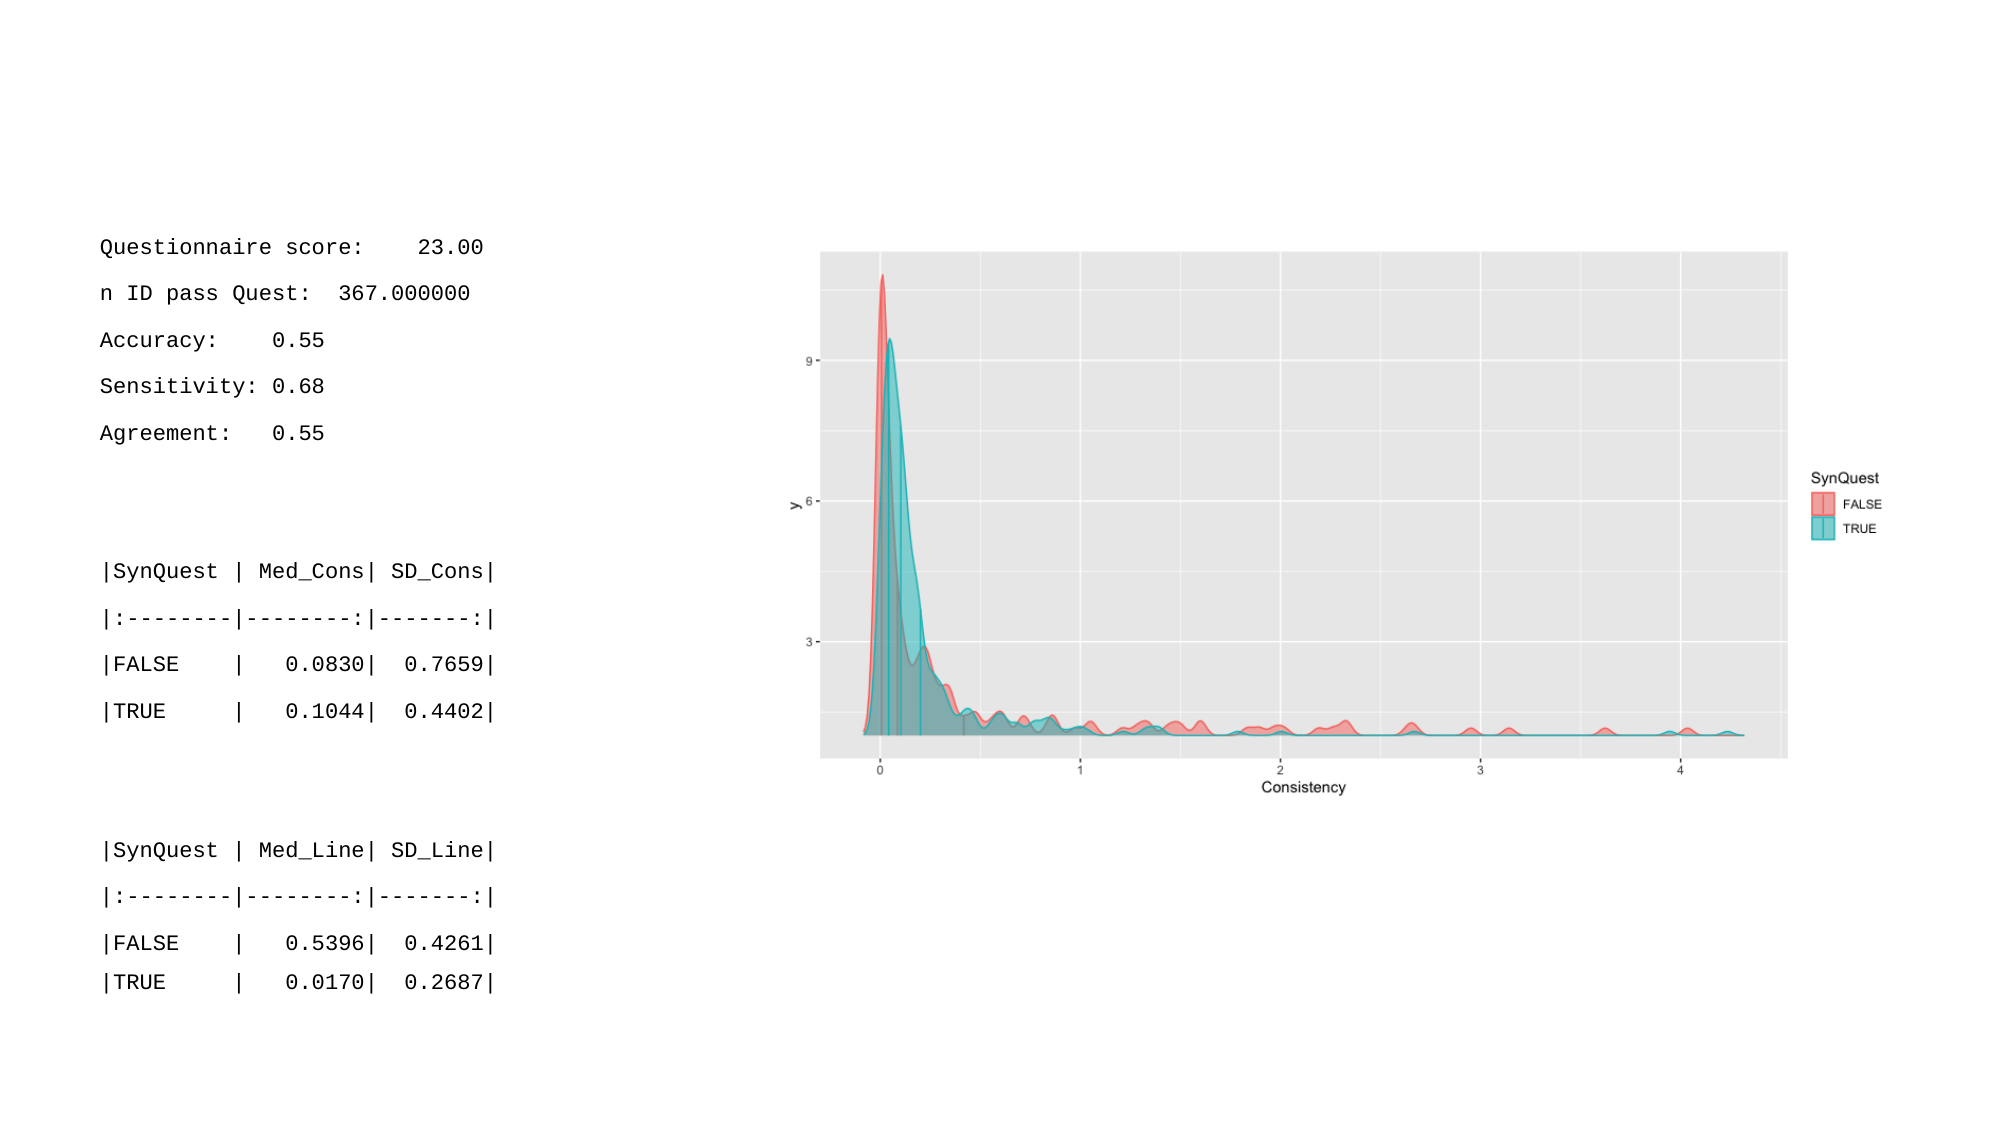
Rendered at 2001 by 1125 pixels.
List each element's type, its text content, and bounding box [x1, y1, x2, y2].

list Questionnaire score: 23.00 n ID pass Quest: 367.000000 Accuracy: 0.55 Sensitivity: 0.68 Agreement: 0.55 |SynQuest | Med_Cons| SD_Cons| |:--------|--------:|-------:| |FALSE | 0.0830| 0.7659| |TRUE | 0.1044| 0.4402| |SynQuest | Med_Line| SD_Line| |:--------|--------:|-------:| |FALSE | 0.5396| 0.4261| |TRUE | 0.0170| 0.2687| [99, 235, 758, 1005]
picture [779, 243, 1898, 804]
